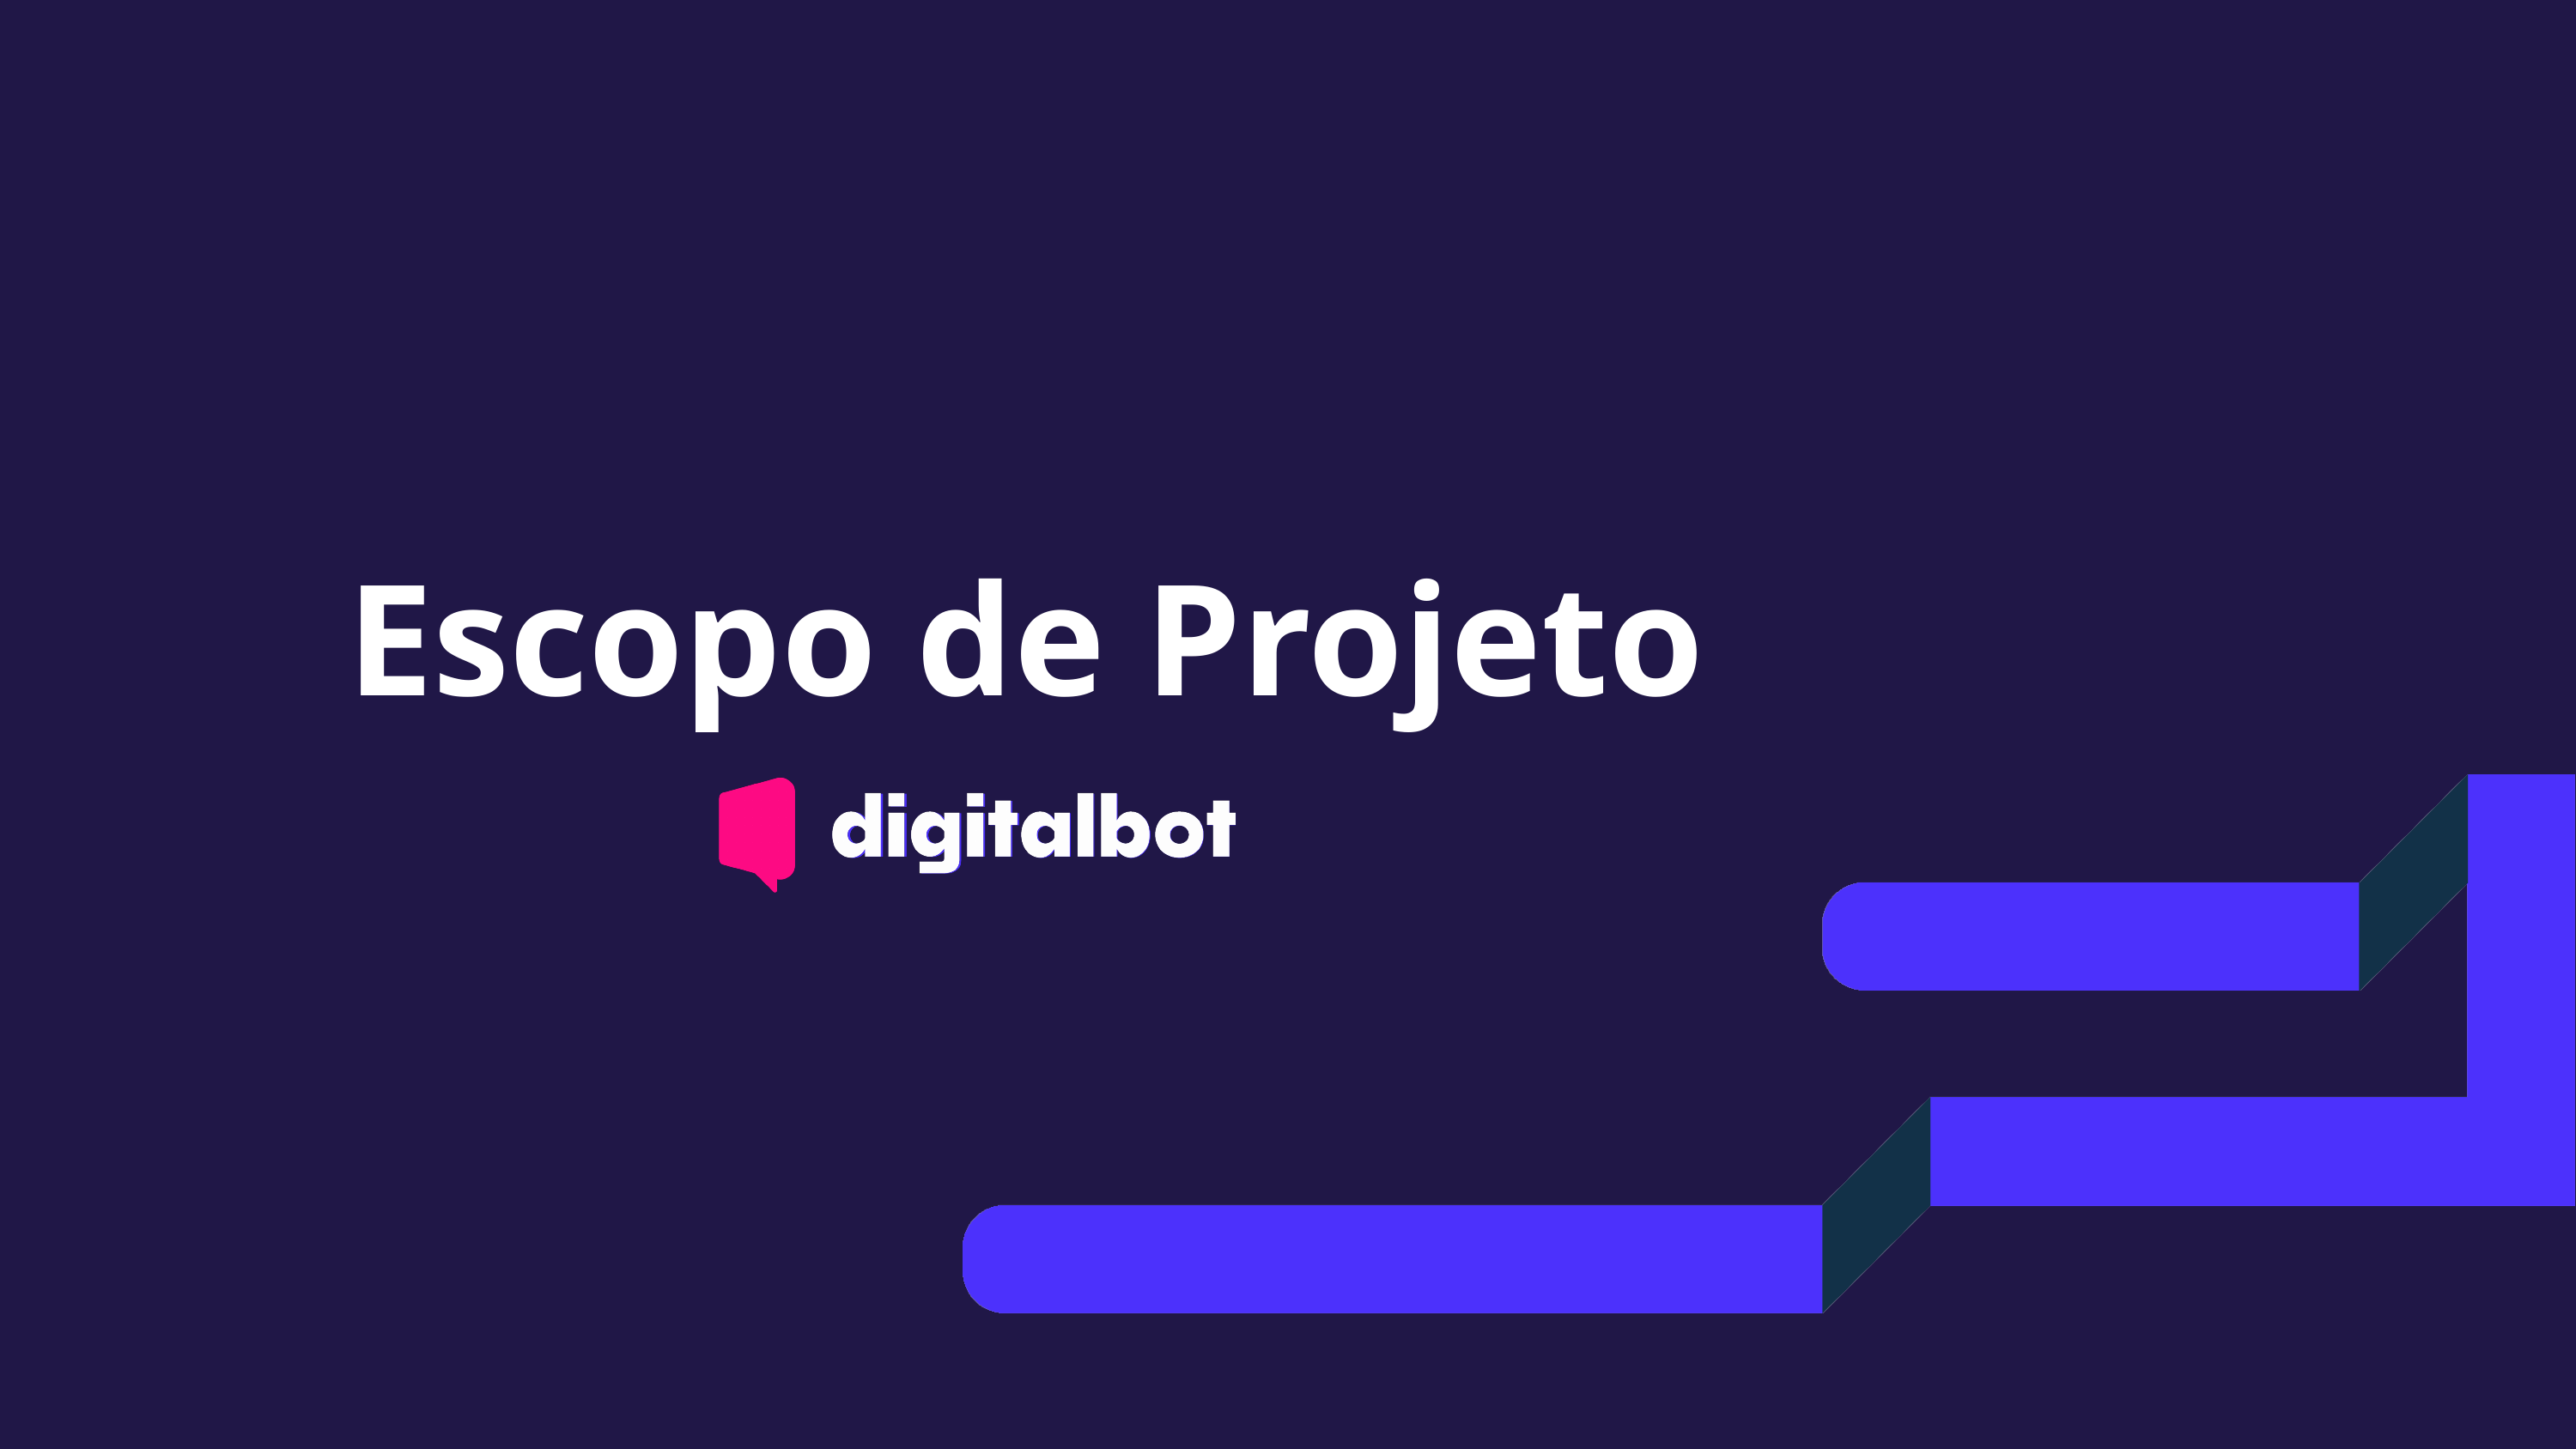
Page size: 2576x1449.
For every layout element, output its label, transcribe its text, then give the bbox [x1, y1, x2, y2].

picture [963, 773, 2576, 1314]
text_box Escopo de Projeto [347, 534, 1929, 727]
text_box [695, 741, 1261, 912]
